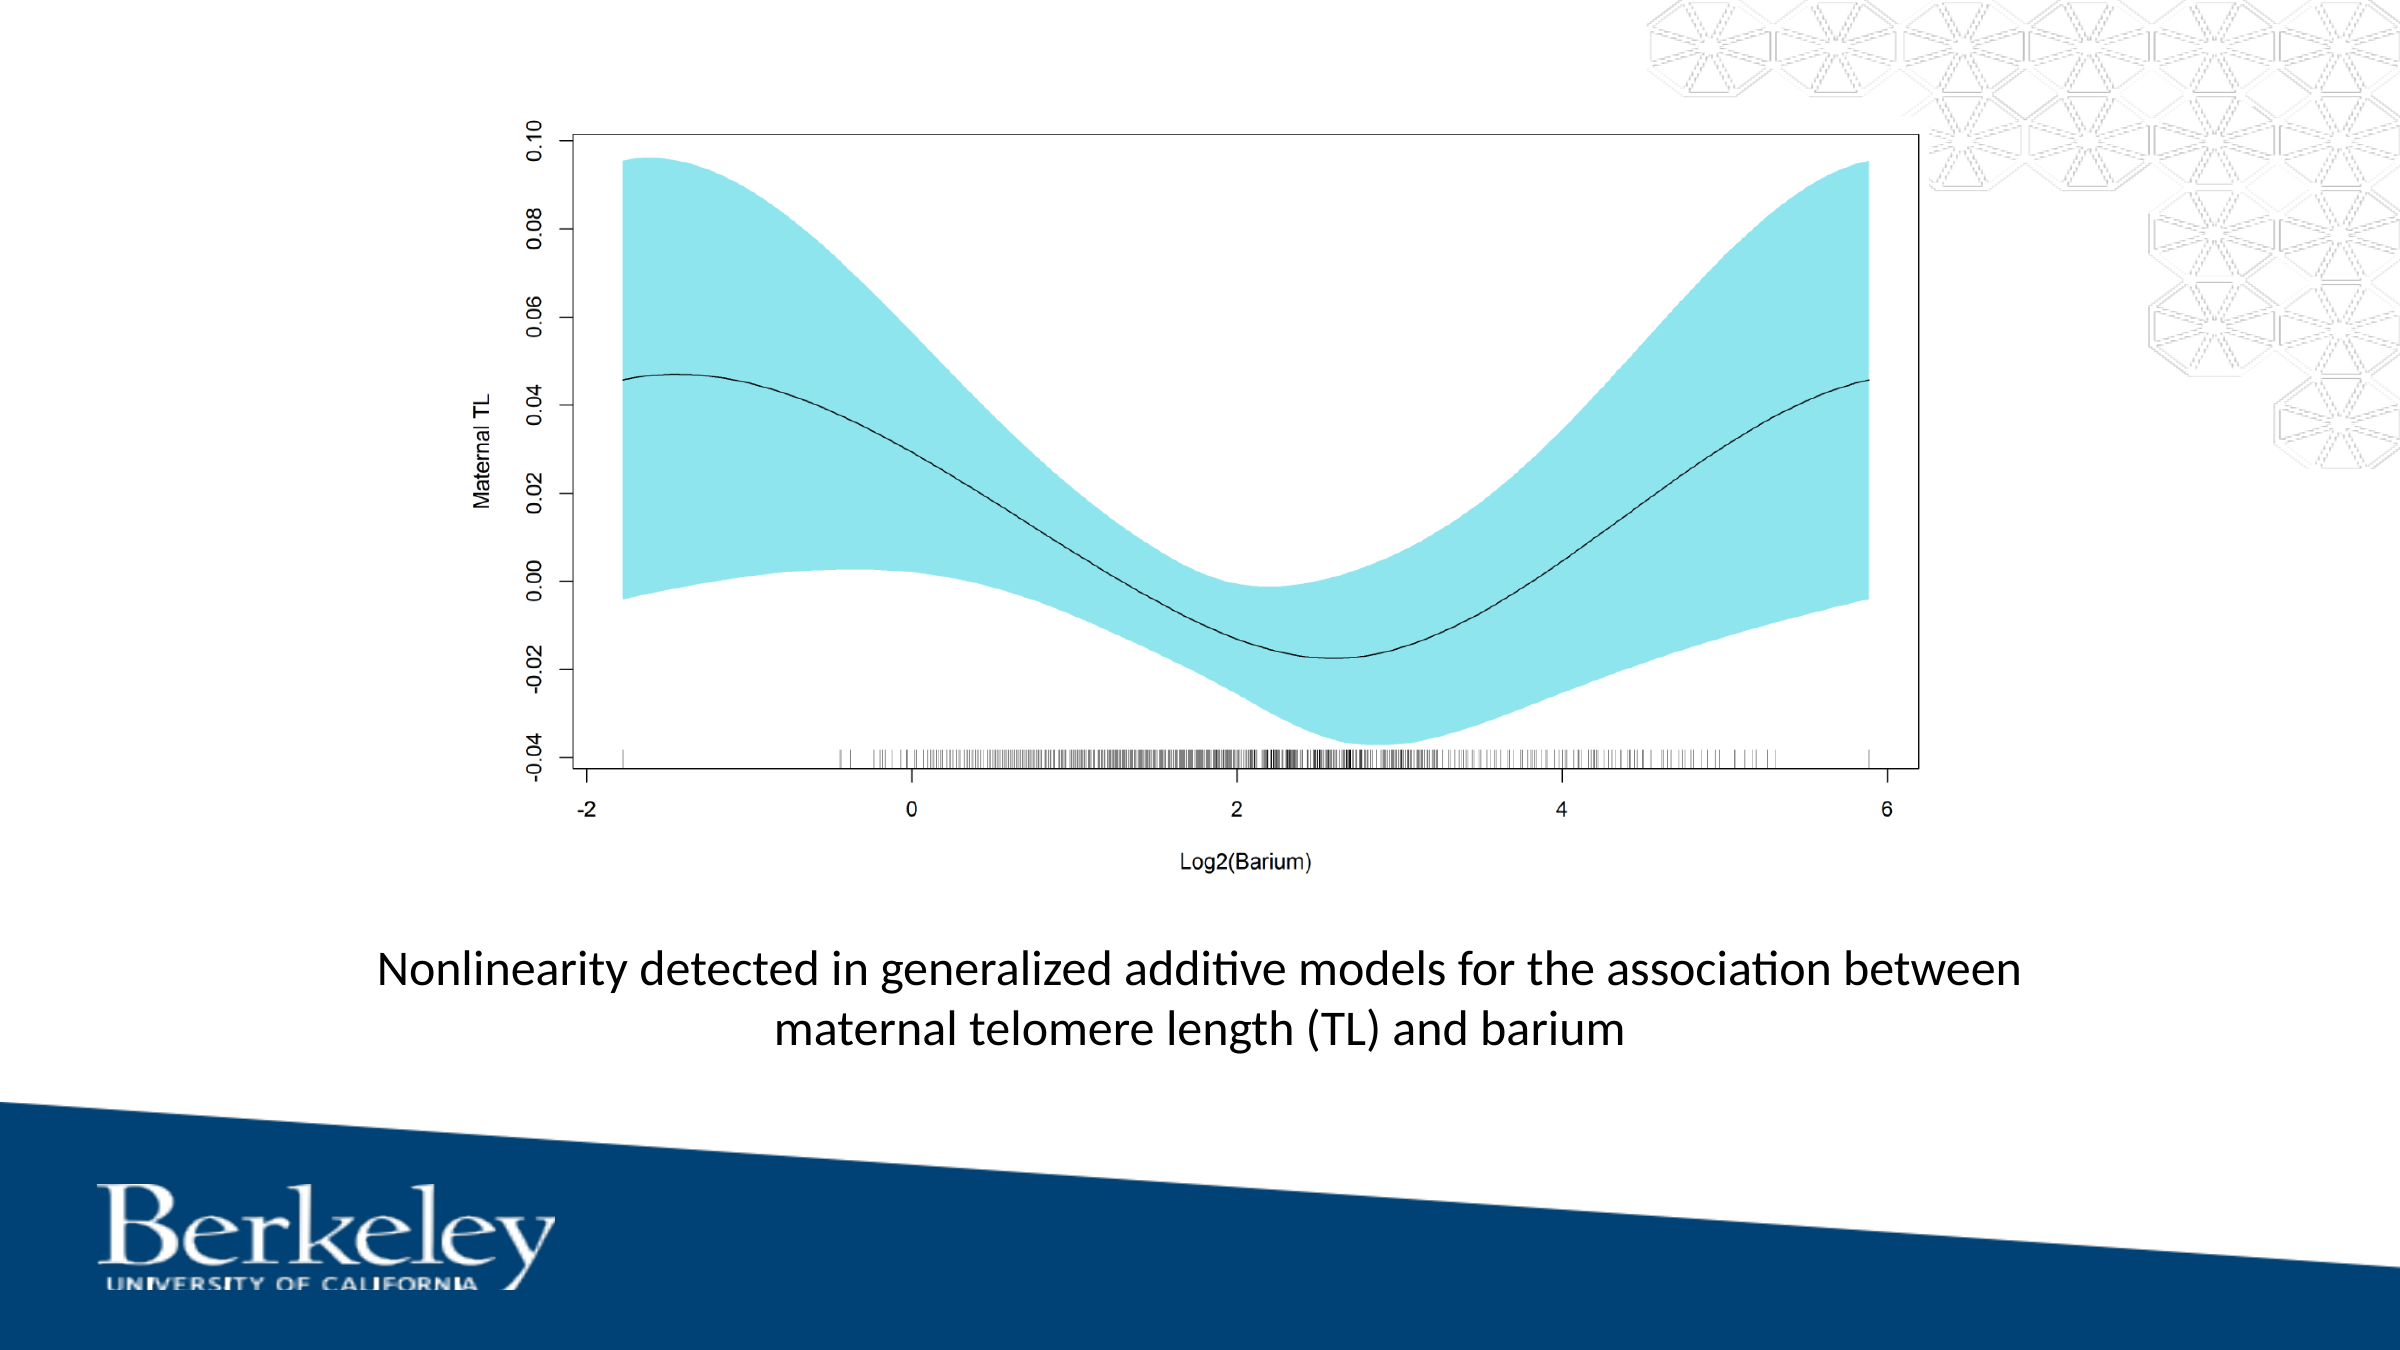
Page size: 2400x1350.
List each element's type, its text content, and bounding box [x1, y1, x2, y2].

text_box Nonlinearity detected in generalized additive models for the association between maternal telomere length (TL) and barium [360, 928, 2039, 1063]
picture [470, 117, 1930, 876]
